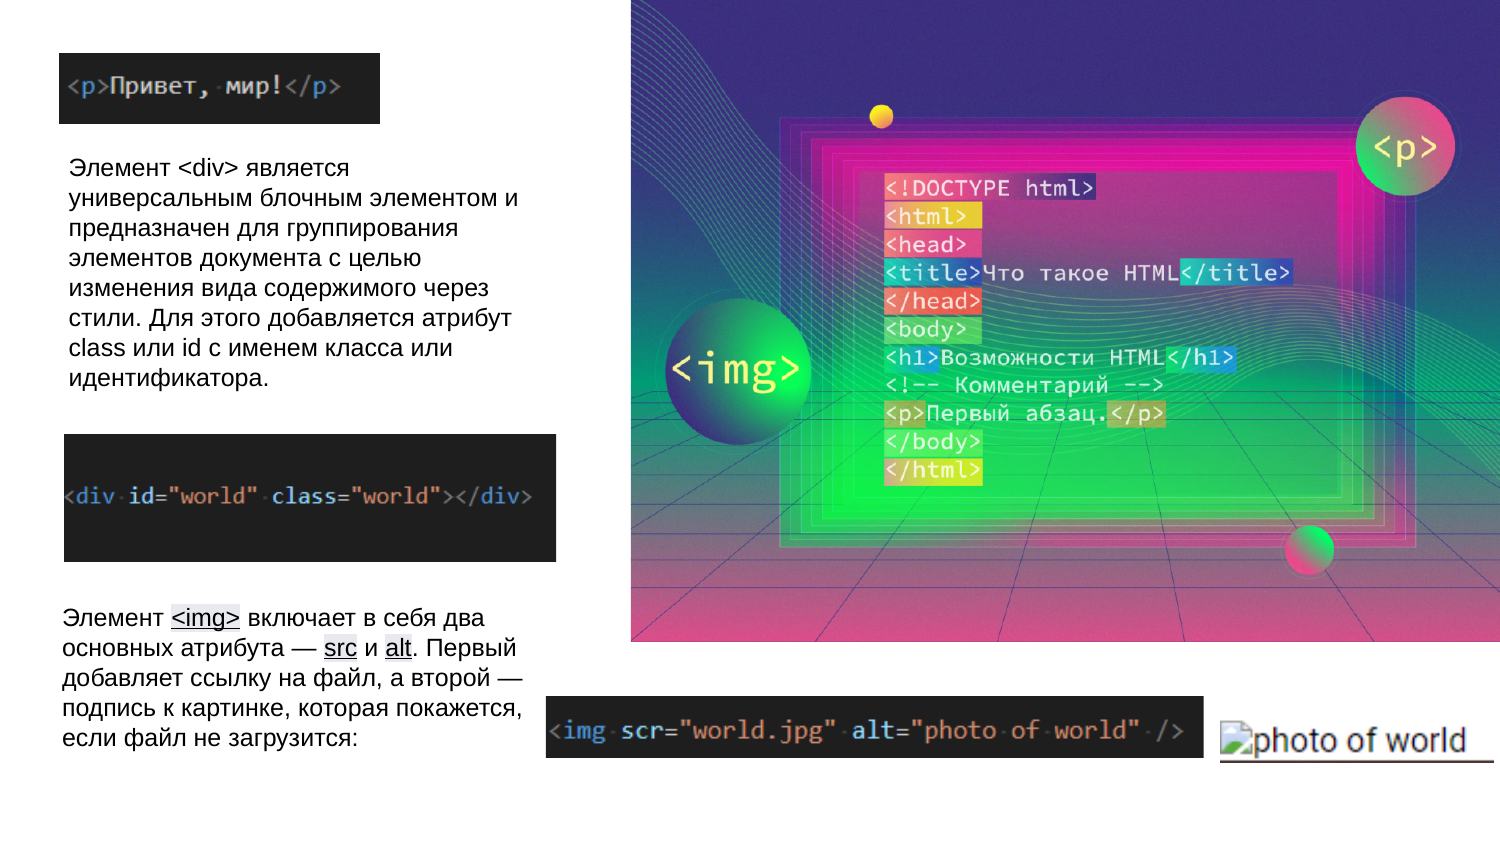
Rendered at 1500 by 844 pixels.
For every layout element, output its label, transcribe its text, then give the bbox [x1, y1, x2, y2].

picture [63, 434, 557, 562]
picture [630, 0, 1500, 642]
text_box Элемент <img> включает в себя два основных атрибута — src и alt. Первый добавляет ссылку на файл, а второй — подпись к картинке, которая покажется, если файл не загрузится: [47, 586, 540, 766]
picture [545, 685, 1204, 758]
text_box Элемент <div> является универсальным блочным элементом и предназначен для группирования элементов документа с целью изменения вида содержимого через стили. Для этого добавляется атрибут class или id с именем класса или идентификатора. [53, 136, 546, 407]
picture [59, 53, 380, 125]
picture [1220, 691, 1494, 763]
